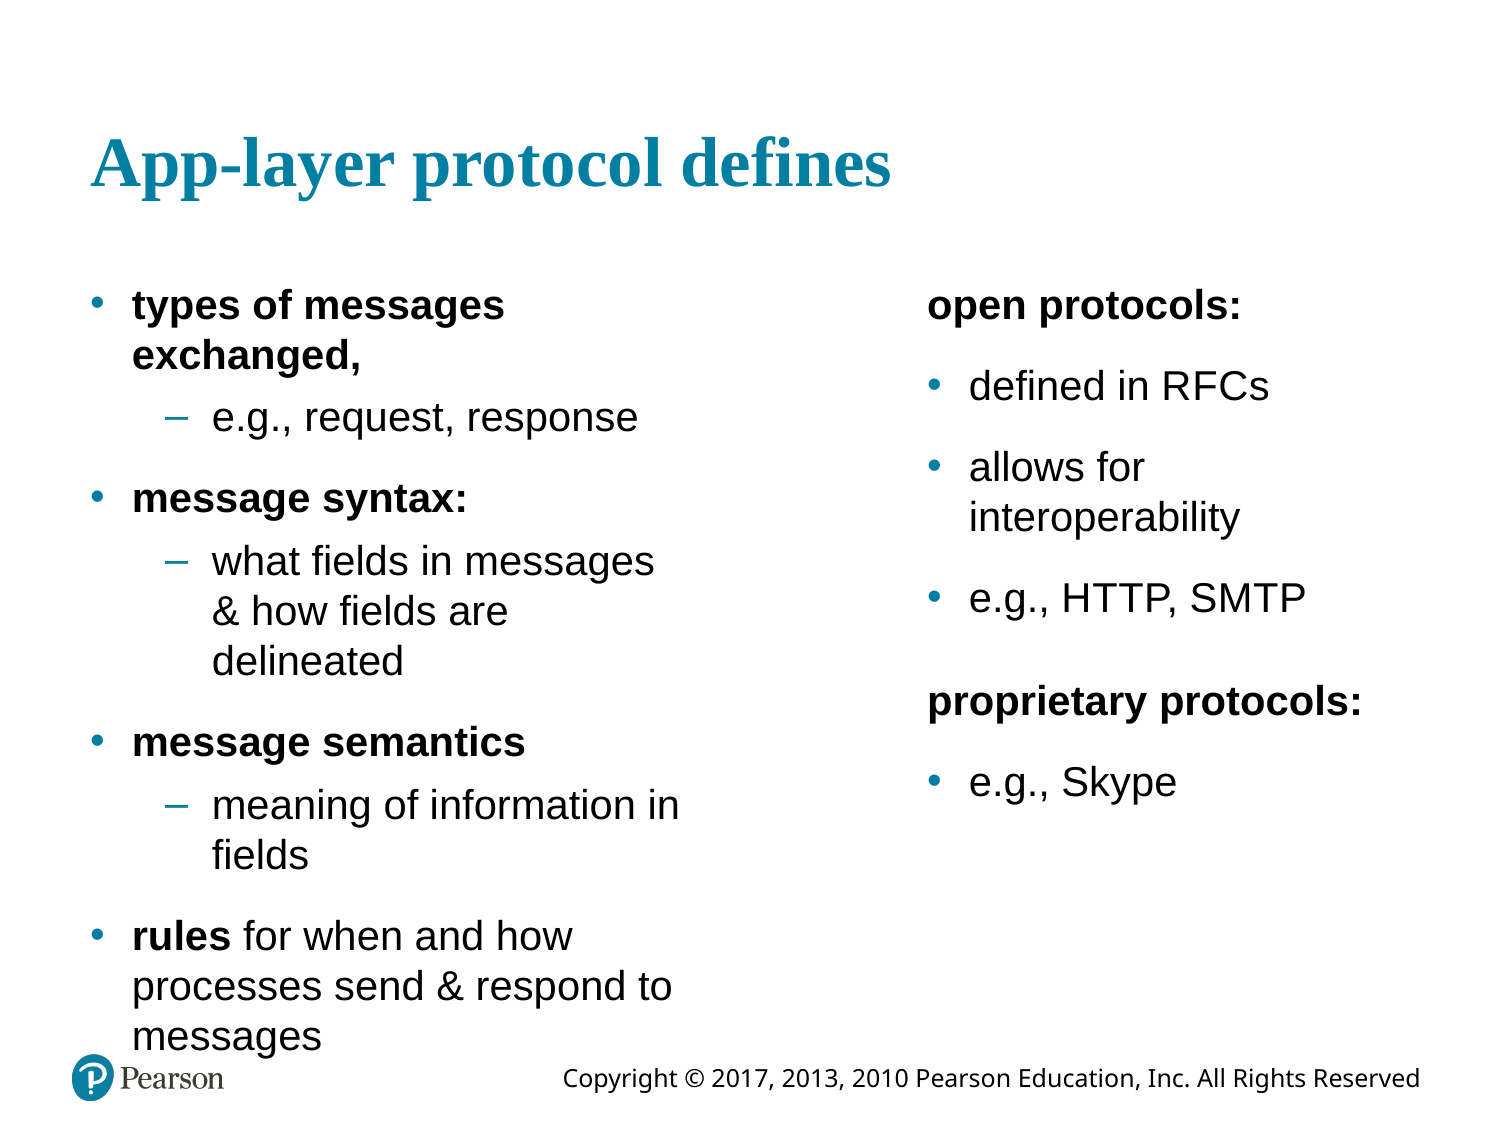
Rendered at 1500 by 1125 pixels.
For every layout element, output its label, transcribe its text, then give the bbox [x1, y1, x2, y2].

list proprietary protocols: e.g., Skype [912, 658, 1426, 830]
picture [72, 1087, 83, 1101]
list open protocols: defined in R F C s allows for interoperability e.g., H T T P, S M T P [912, 262, 1425, 533]
picture [80, 1063, 106, 1088]
picture [72, 1054, 88, 1070]
list types of messages exchanged, e.g., request, response message syntax: what fields in messages & how fields are delineated message semantics meaning of information in fields rules for when and how processes send & respond to messages [75, 262, 697, 1048]
title App-layer protocol defines [75, 35, 1425, 216]
picture [98, 1054, 224, 1101]
